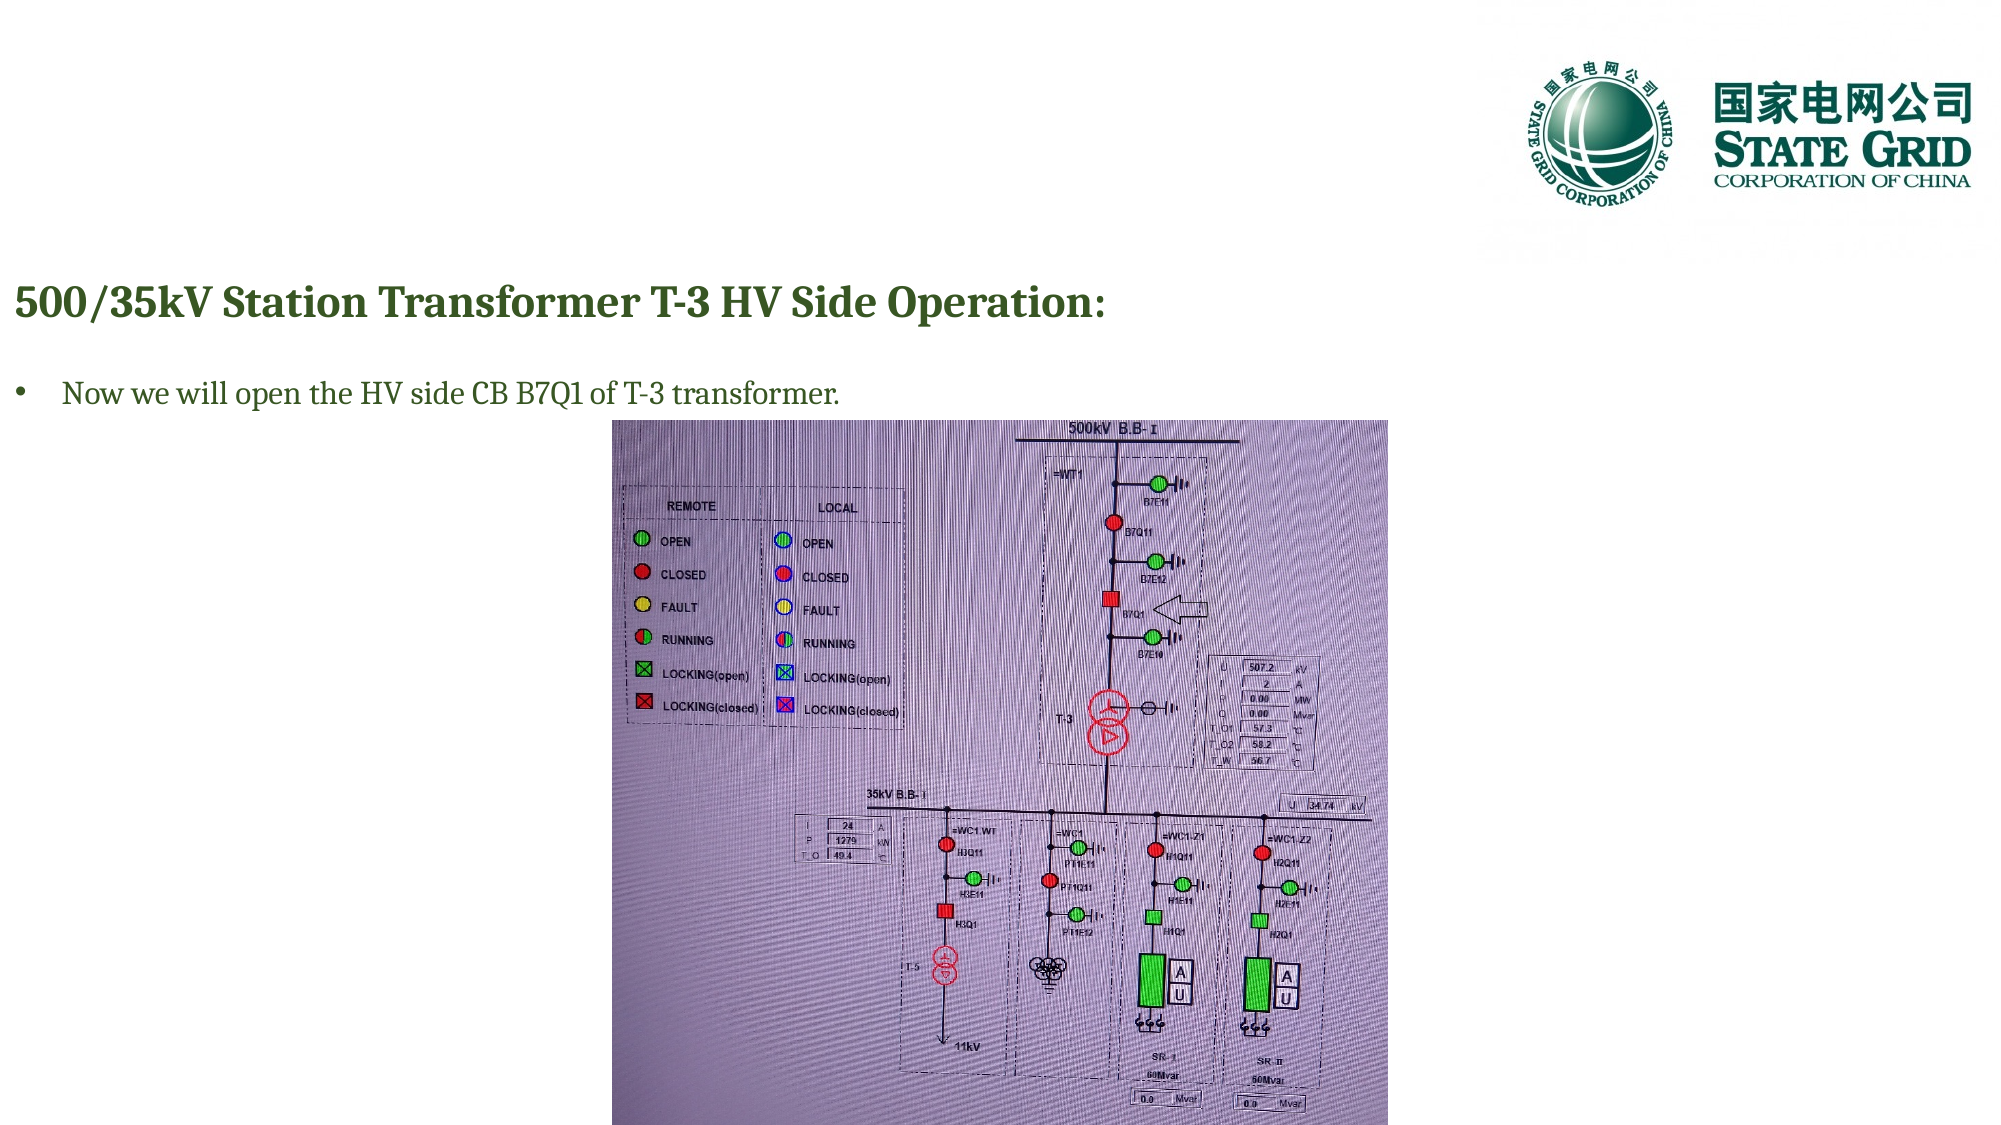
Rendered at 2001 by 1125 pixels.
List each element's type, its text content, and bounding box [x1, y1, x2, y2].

text_box 500/35kV Station Transformer T-3 HV Side Operation: Now we will open the HV side CB B7Q1 of T-3 transformer. [0, 263, 2000, 419]
picture [1477, 0, 2000, 264]
picture [612, 420, 1388, 1125]
